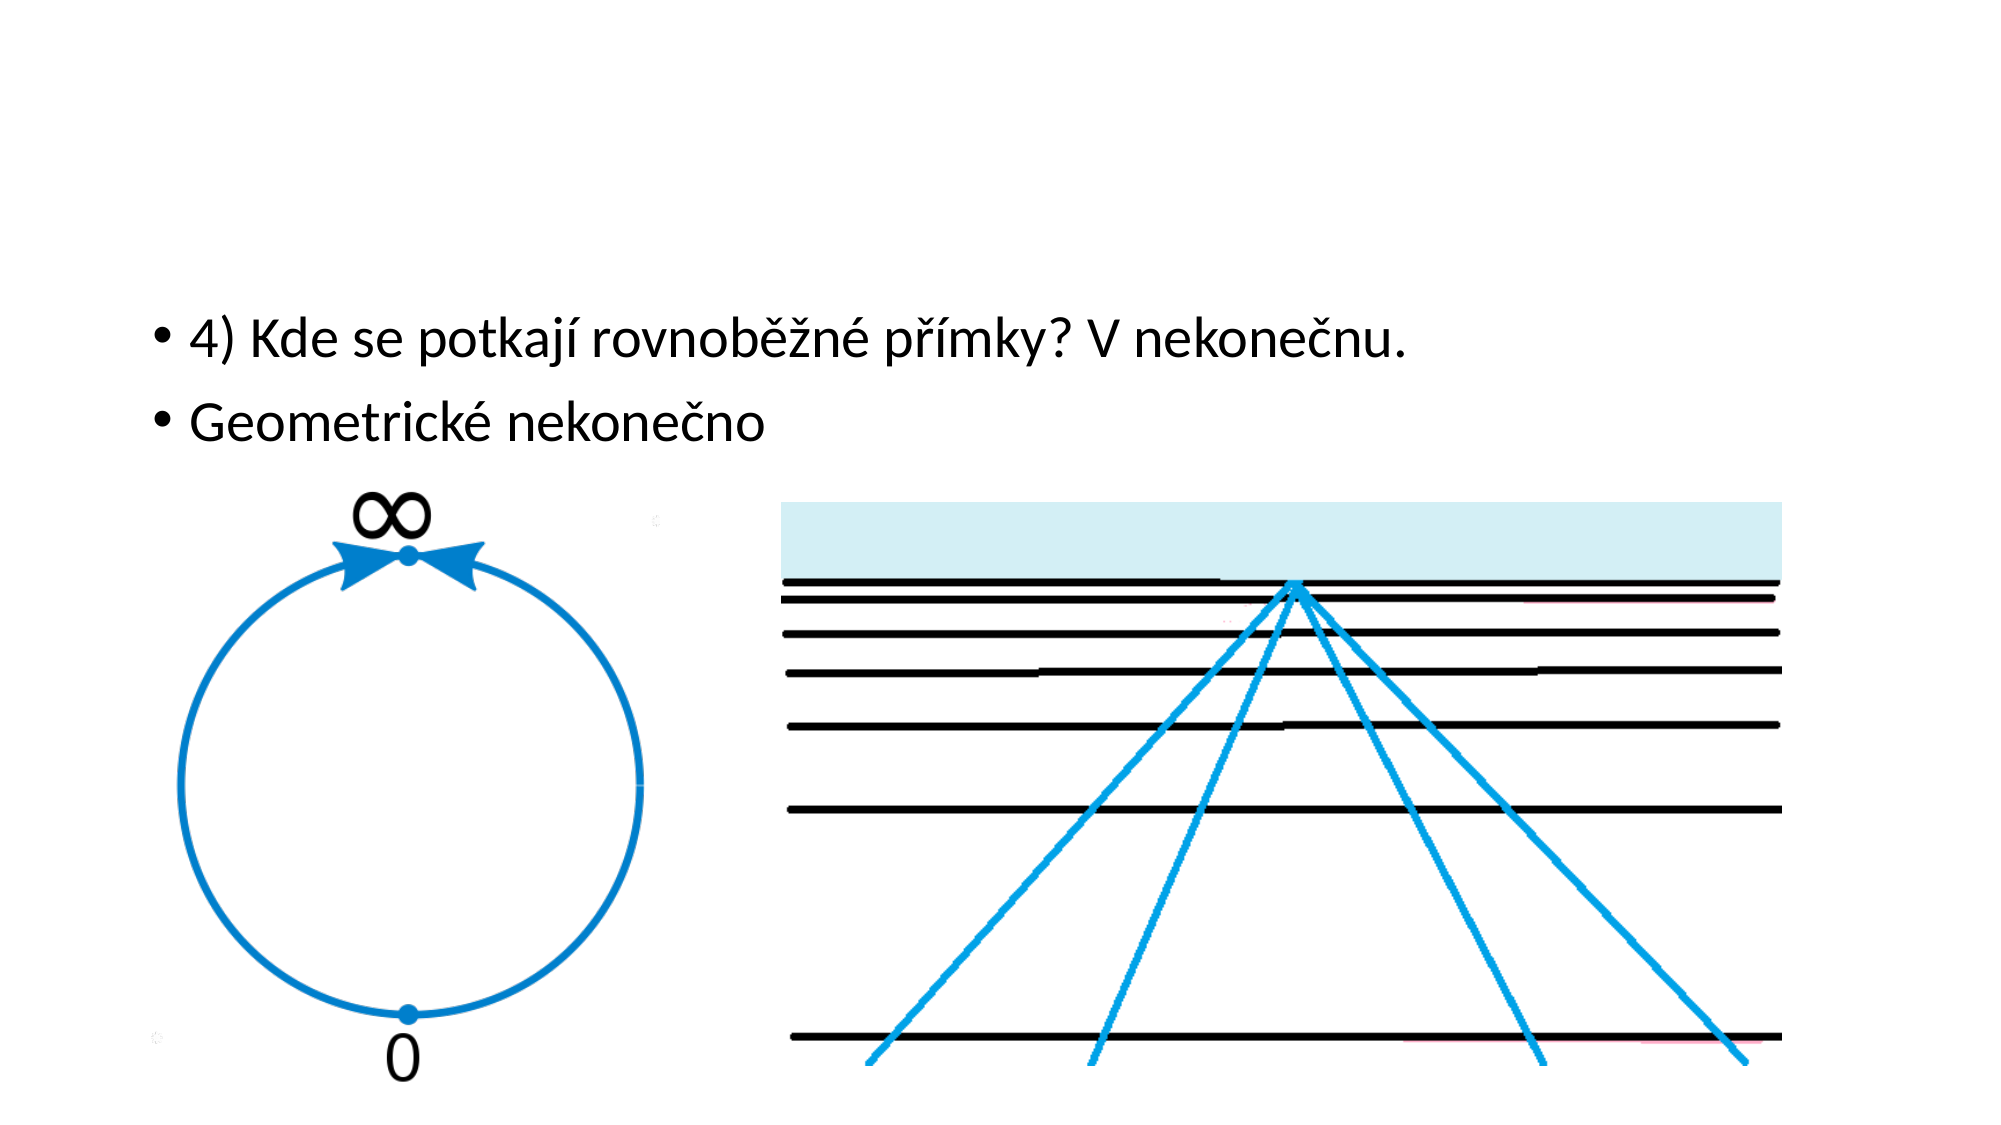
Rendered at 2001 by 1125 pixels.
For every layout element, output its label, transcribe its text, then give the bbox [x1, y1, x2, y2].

picture [1095, 602, 1539, 1066]
picture [151, 477, 660, 1091]
picture [873, 598, 1286, 1066]
list 4) Kde se potkají rovnoběžné přímky? V nekonečnu. Geometrické nekonečno [137, 299, 1863, 1014]
picture [1313, 609, 1742, 1066]
picture [781, 502, 1782, 1066]
